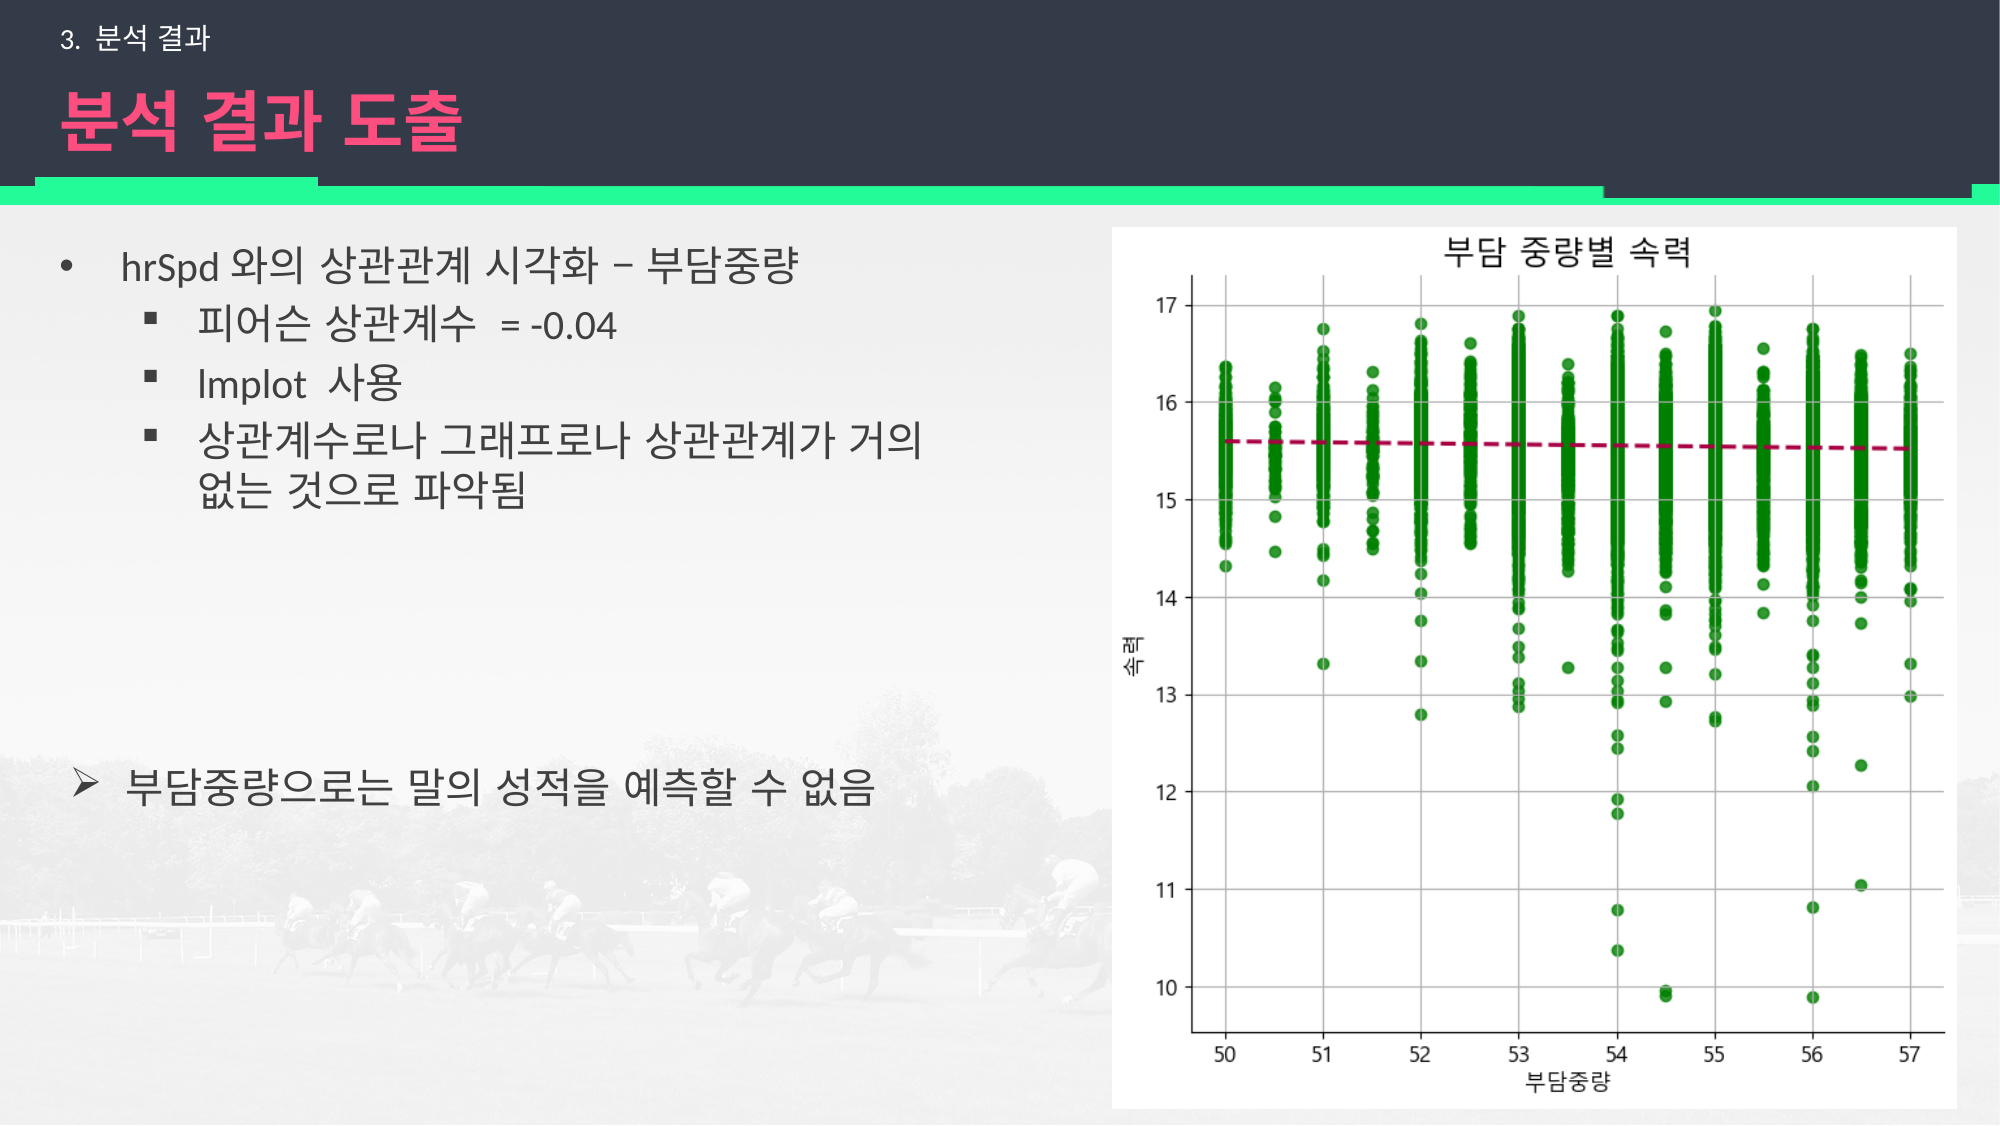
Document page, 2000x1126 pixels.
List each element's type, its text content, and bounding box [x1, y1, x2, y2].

picture [0, 0, 2000, 1125]
list hrSpd와의 상관관계 시각화 – 부담중량 피어슨 상관계수 = -0.04 lmplot 사용 상관계수로나 그래프로나 상관관계가 거의 없는 것으로 파악됨 부담중량으로는 말의 성적을 예측할 수 없음 [43, 231, 1024, 1024]
text_box 3. 분석 결과 [43, 0, 1401, 103]
title 분석 결과 도출 [43, 103, 1401, 186]
